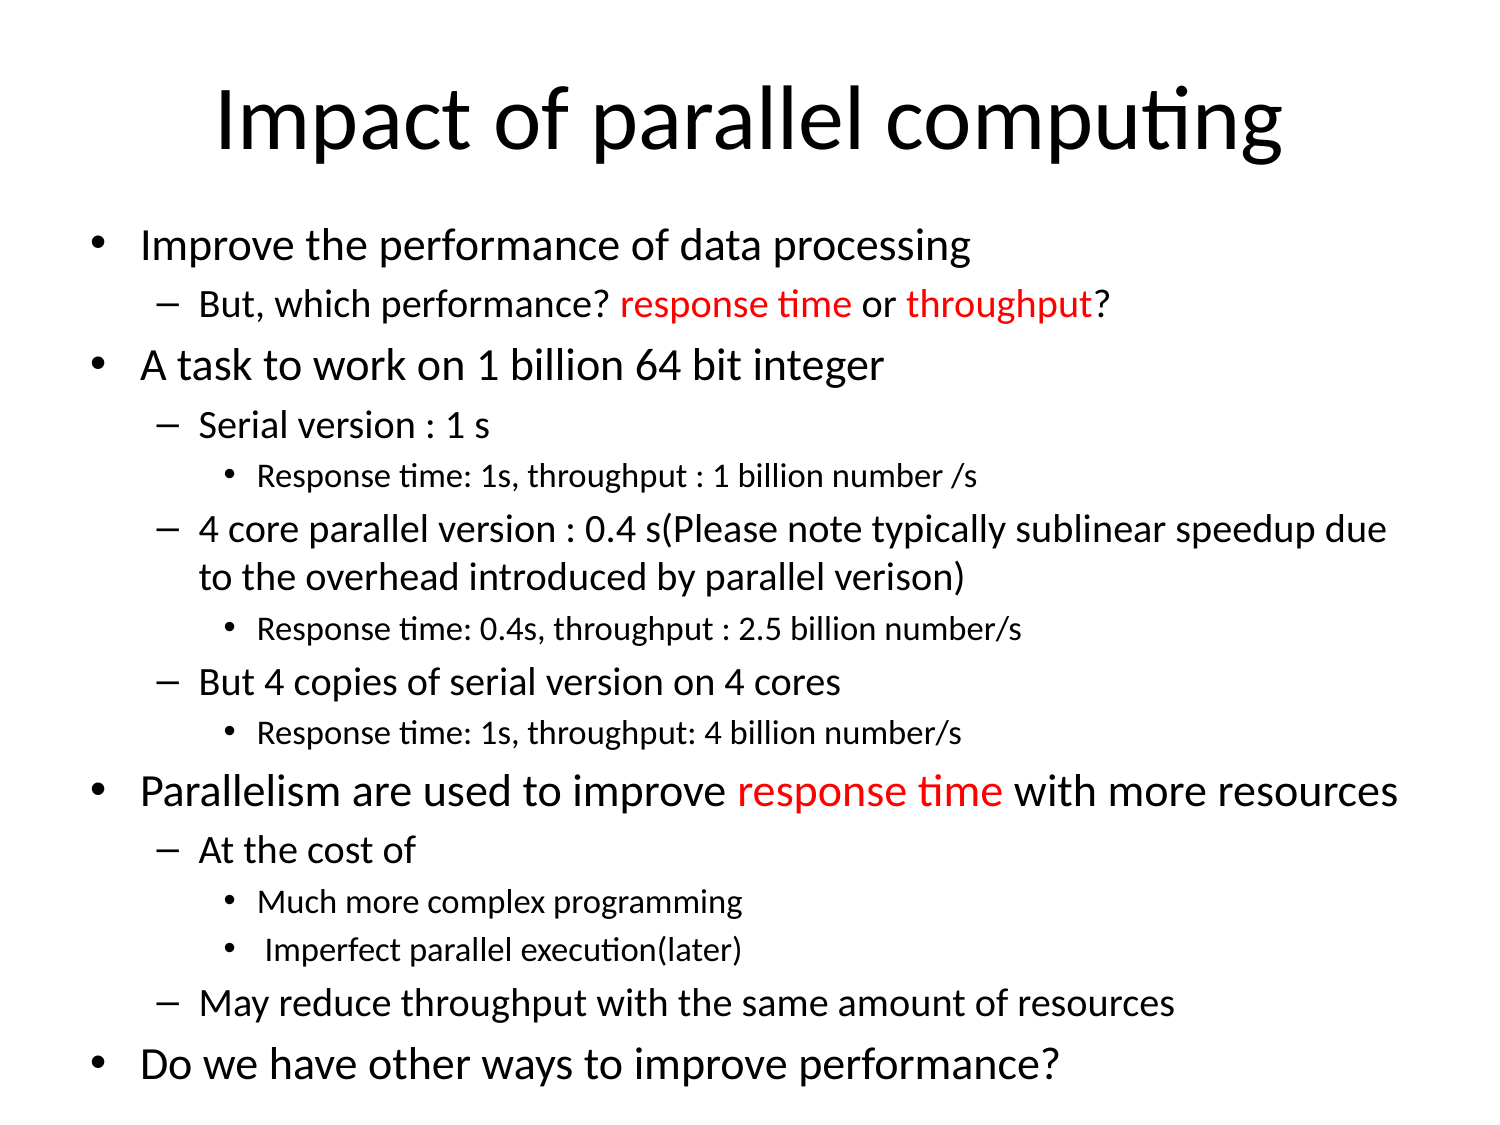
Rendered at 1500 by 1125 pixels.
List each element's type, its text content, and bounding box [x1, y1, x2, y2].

title Impact of parallel computing [75, 19, 1425, 206]
list Improve the performance of data processing But, which performance? response time or throughput? A task to work on 1 billion 64 bit integer Serial version : 1 s Response time: 1s, throughput : 1 billion number /s 4 core parallel version : 0.4 s(Please note typically sublinear speedup due to the overhead introduced by parallel verison) Response time: 0.4s, throughput : 2.5 billion number/s But 4 copies of serial version on 4 cores Response time: 1s, throughput: 4 billion number/s Parallelism are used to improve response time with more resources At the cost of Much more complex programming Imperfect parallel execution(later) May reduce throughput with the same amount of resources Do we have other ways to improve performance? [75, 206, 1425, 1125]
